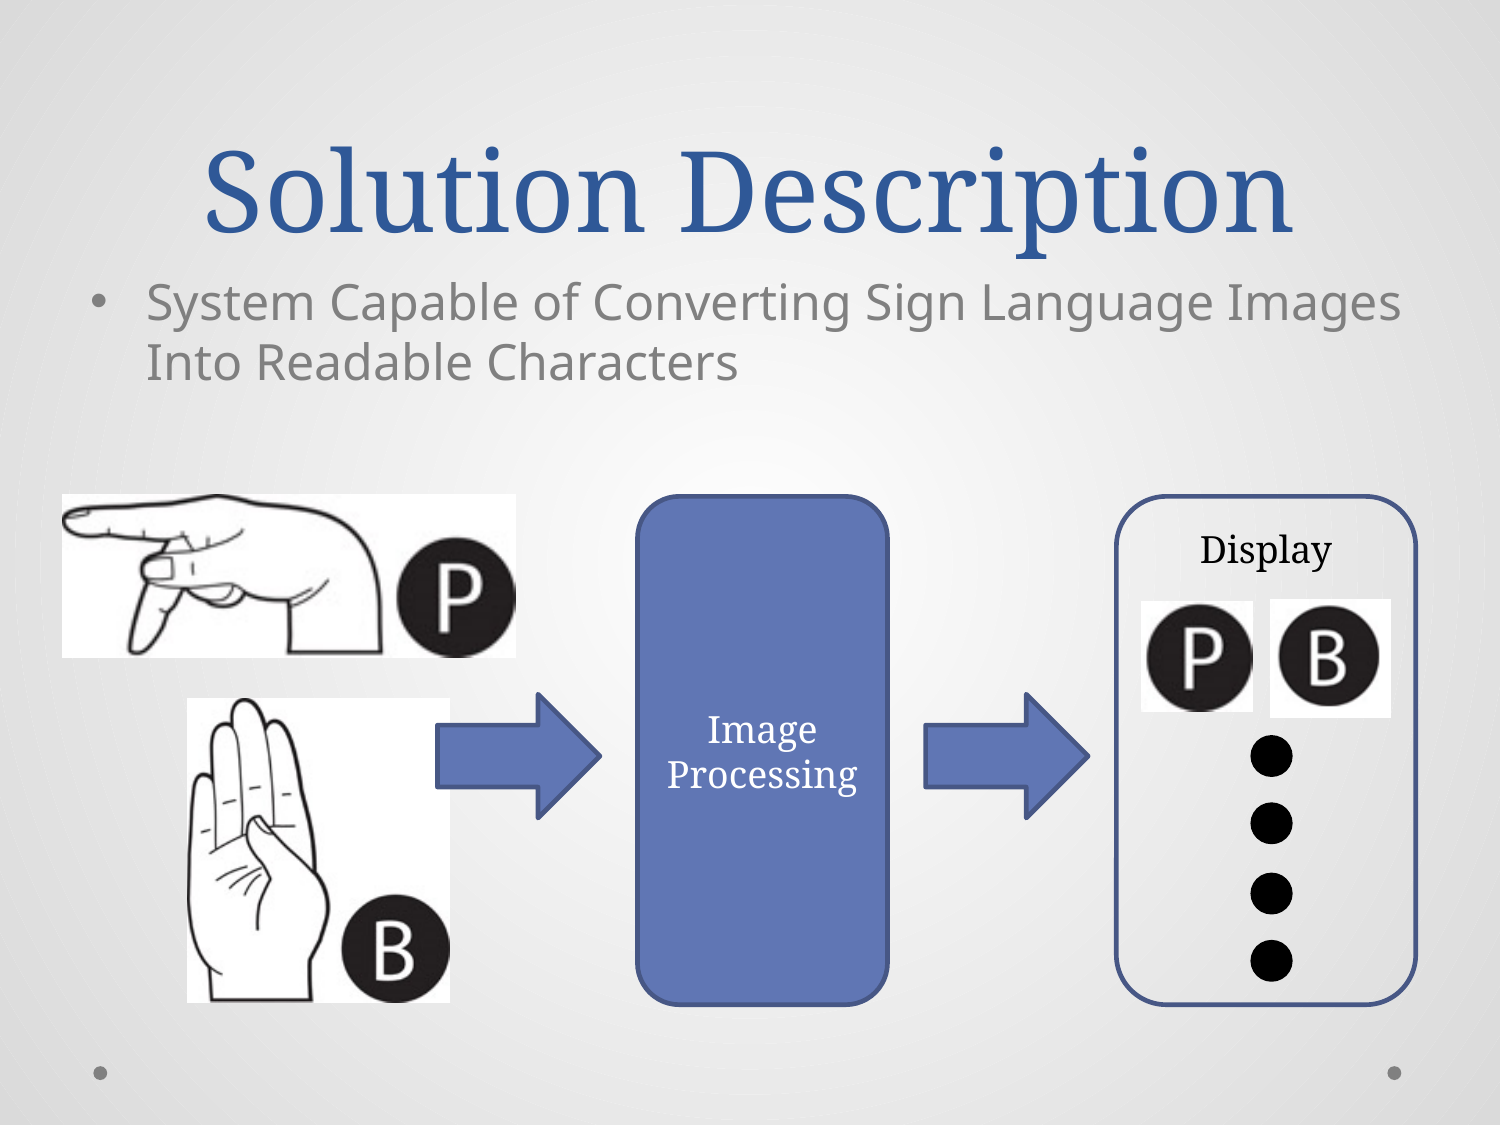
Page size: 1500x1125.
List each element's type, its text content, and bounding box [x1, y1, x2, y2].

text_box [923, 692, 1091, 821]
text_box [1116, 496, 1416, 1005]
text_box [520, 692, 603, 821]
title Solution Description [75, 0, 1425, 262]
text_box Image Processing [635, 494, 890, 1008]
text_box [62, 494, 516, 1004]
list System Capable of Converting Sign Language Images Into Readable Characters [75, 262, 1425, 1005]
